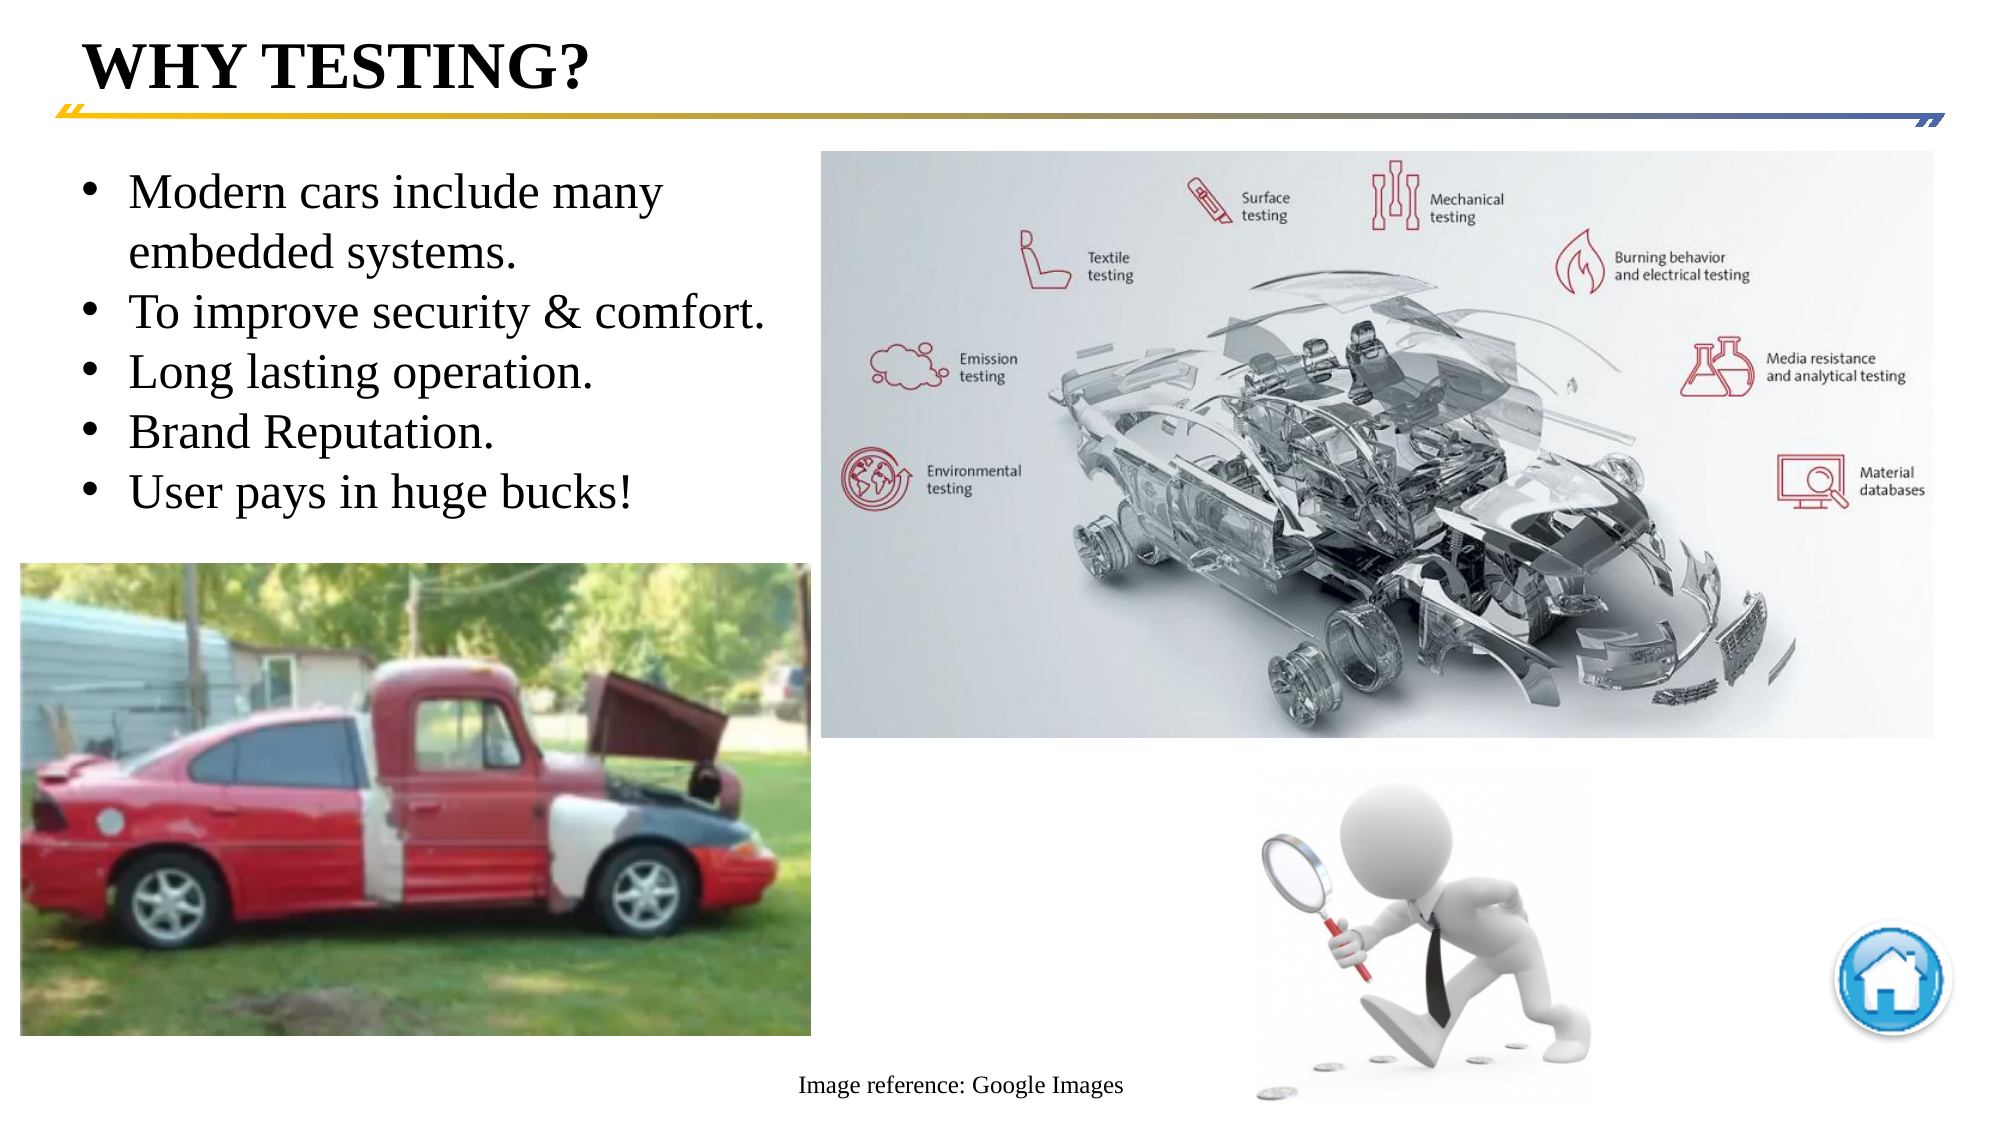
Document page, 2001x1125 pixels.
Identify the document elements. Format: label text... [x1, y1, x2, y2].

picture [1834, 920, 1953, 1036]
text_box Modern cars include many embedded systems. To improve security & comfort. Long lasting operation. Brand Reputation. User pays in huge bucks! [66, 151, 821, 656]
text_box Image reference: Google Images [783, 1061, 1152, 1107]
picture [19, 563, 811, 1036]
picture [1254, 767, 1594, 1108]
picture [821, 151, 1934, 738]
title WHY TESTING? [66, 0, 1934, 111]
